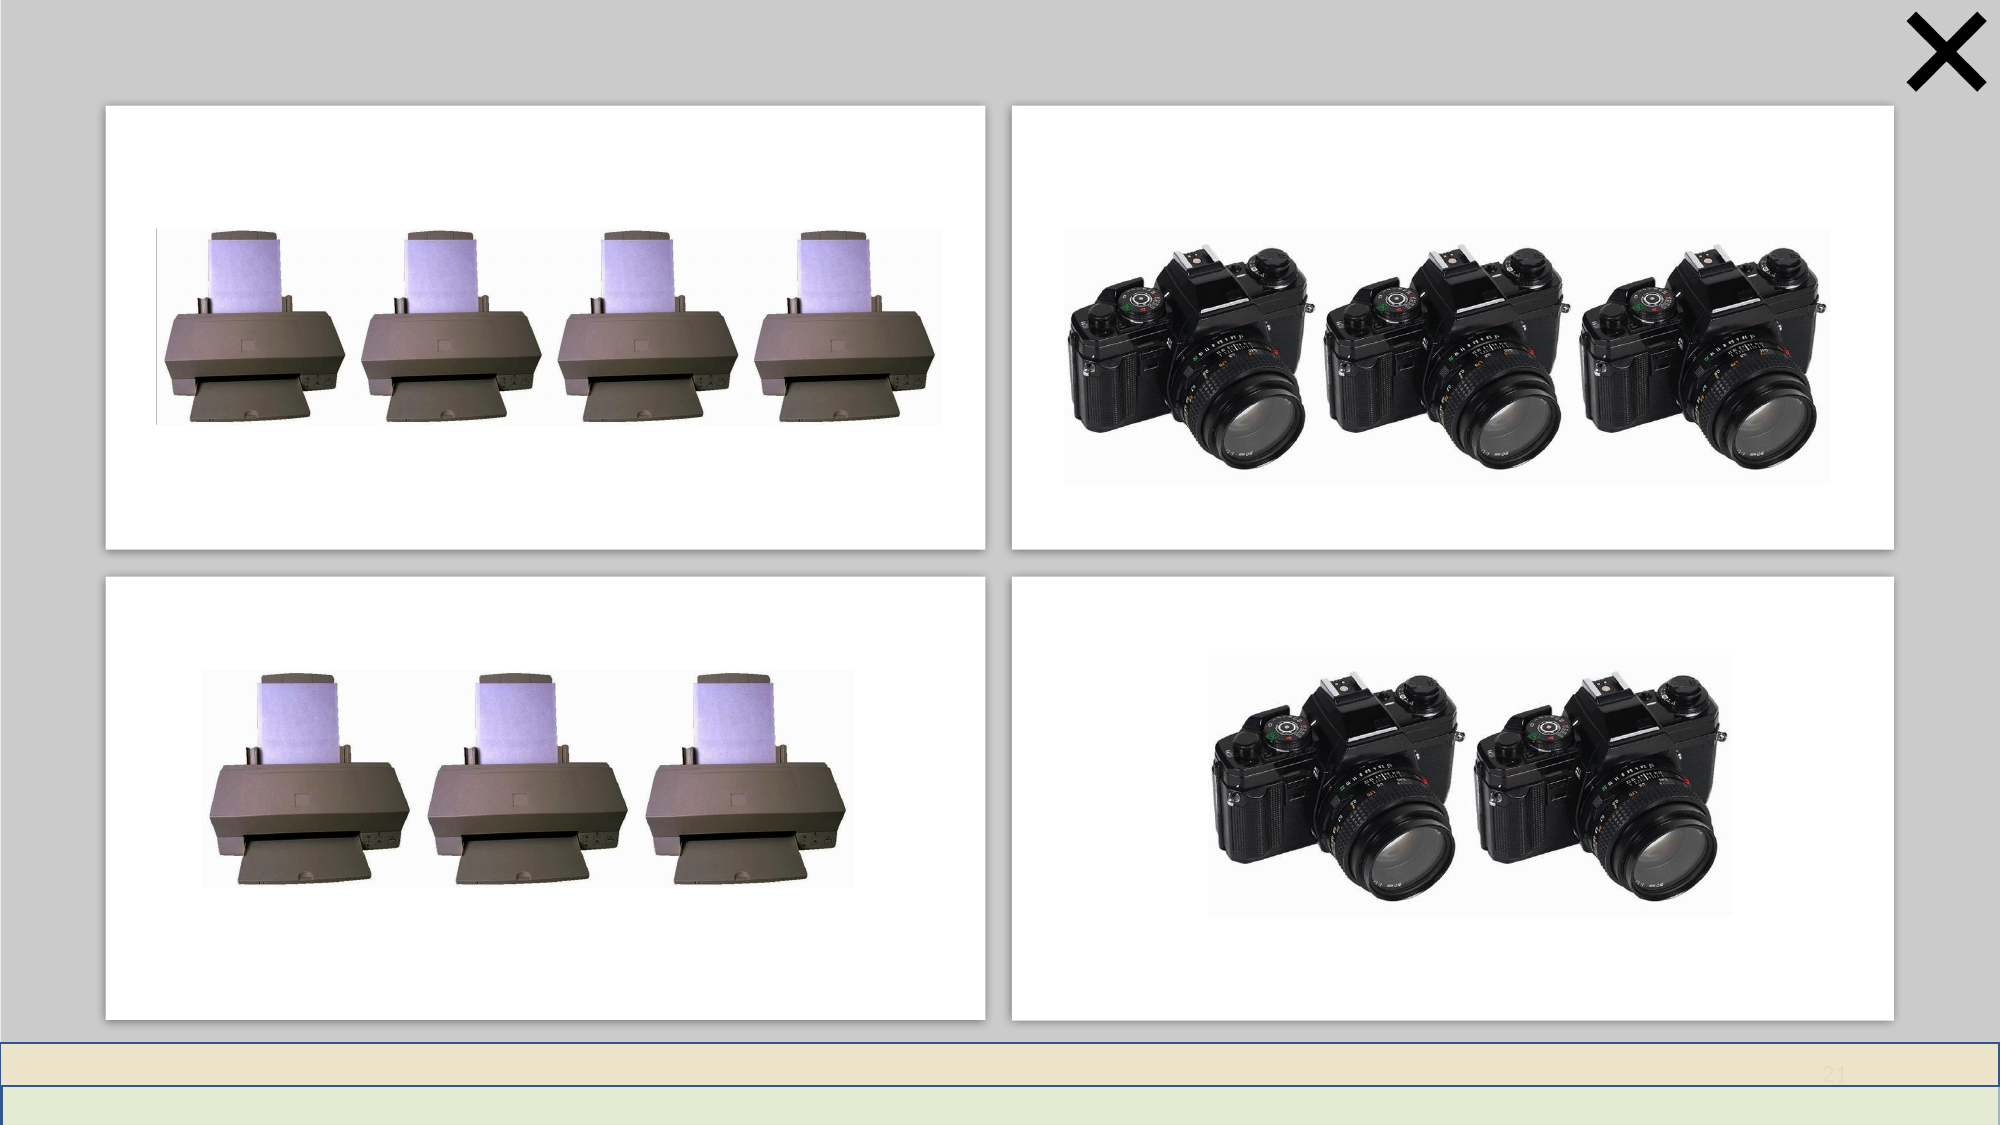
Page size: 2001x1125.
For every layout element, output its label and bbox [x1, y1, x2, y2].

text_box [0, 1085, 2000, 1125]
text_box [104, 576, 986, 1021]
text_box [104, 104, 986, 551]
picture [1892, 0, 2000, 106]
picture [156, 228, 942, 425]
picture [1208, 655, 1732, 917]
picture [1064, 228, 1831, 485]
text_box [0, 0, 2000, 1042]
picture [199, 670, 854, 889]
text_box [1011, 104, 1895, 551]
text_box [1011, 576, 1895, 1022]
text_box [0, 1042, 2000, 1085]
